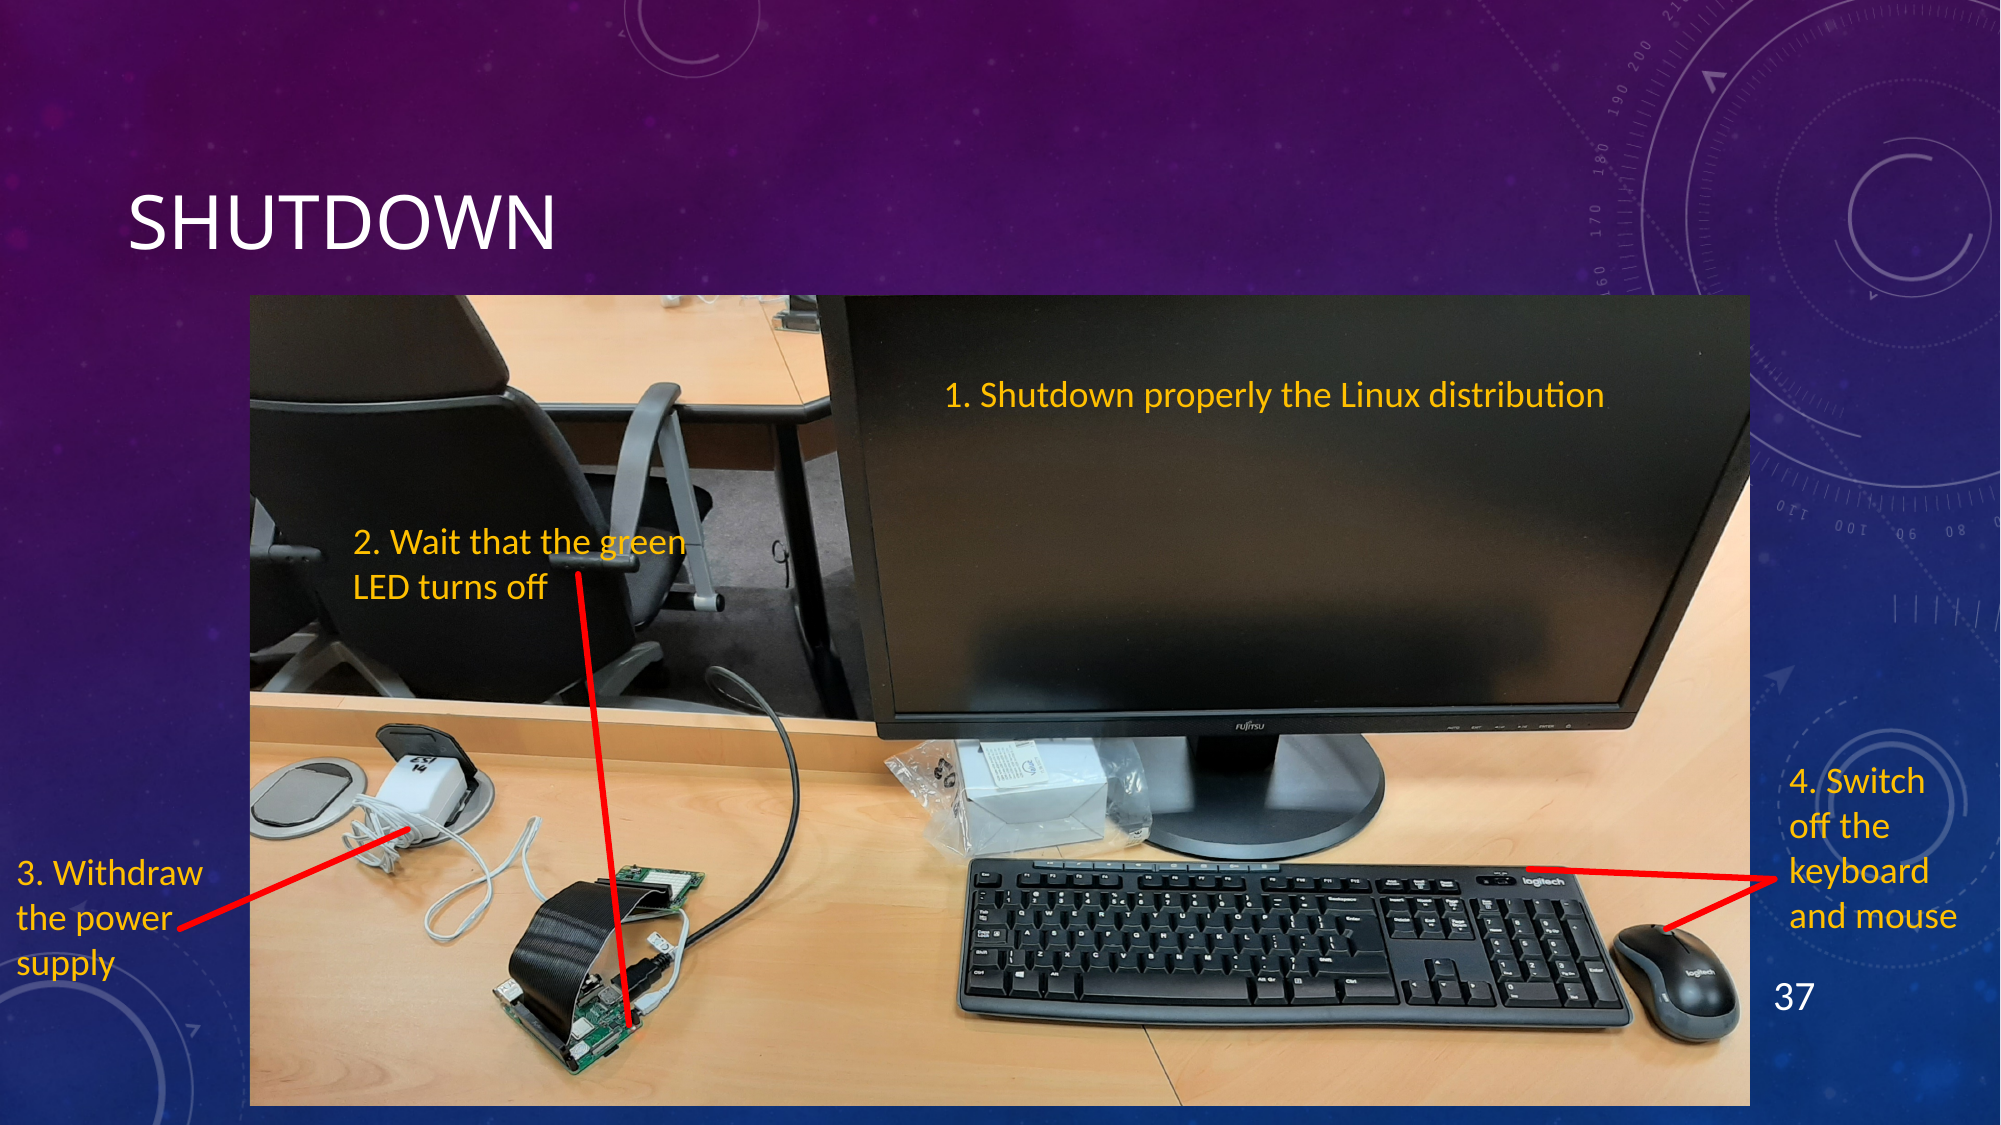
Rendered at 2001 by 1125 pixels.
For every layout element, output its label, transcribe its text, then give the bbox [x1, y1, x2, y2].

text_box 4. Switch off the keyboard and mouse [1774, 748, 1990, 944]
text_box 3. Withdraw the power supply [1, 840, 243, 991]
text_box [1665, 878, 1775, 930]
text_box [577, 573, 630, 1026]
title shutdown [112, 99, 1775, 339]
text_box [1528, 868, 1775, 880]
picture [0, 0, 2001, 1125]
slide_number 37 [1756, 963, 1831, 1025]
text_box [179, 828, 408, 930]
